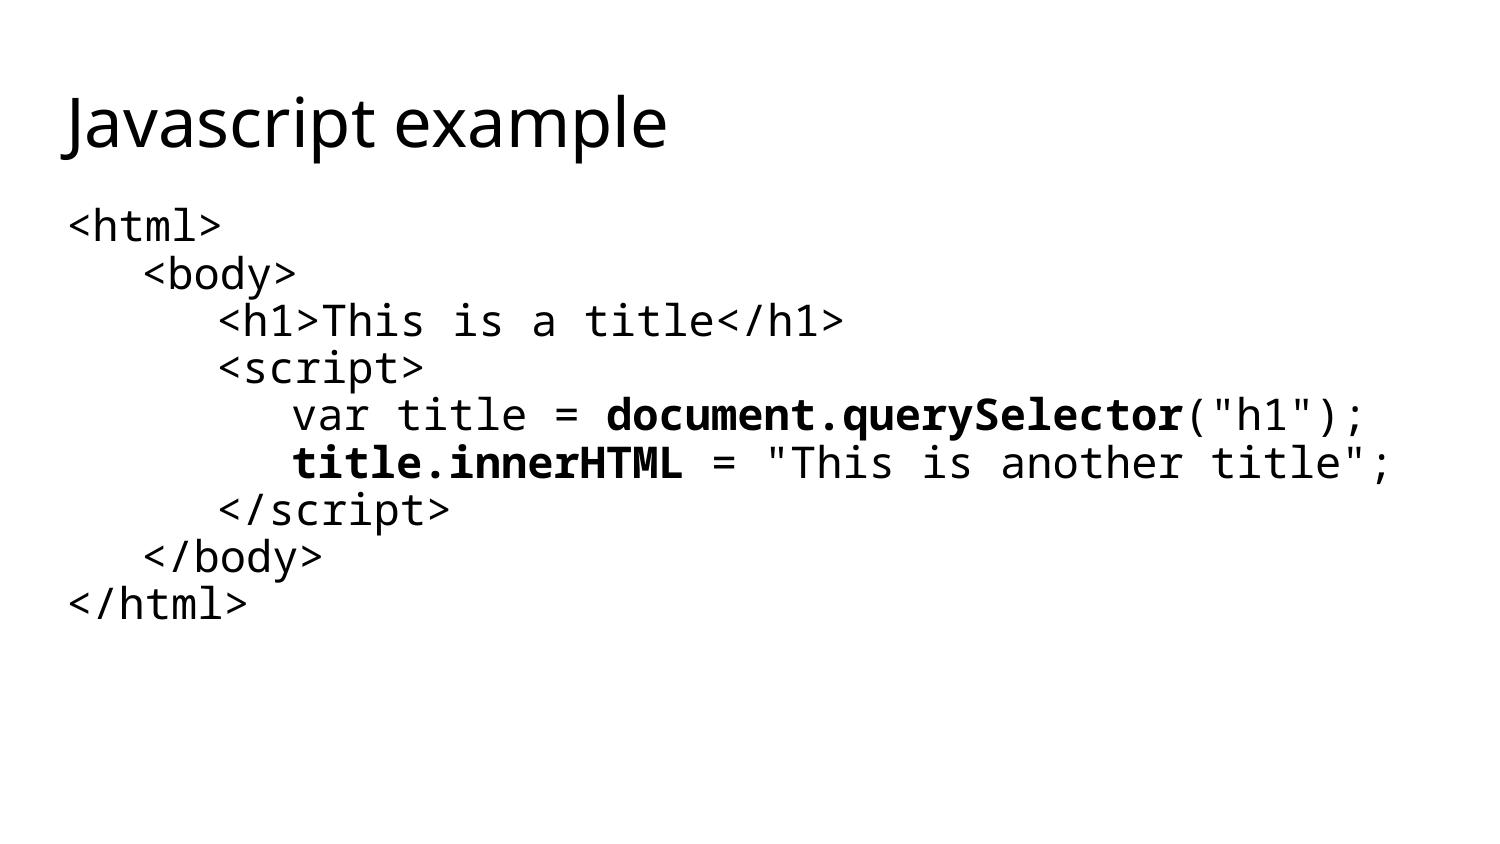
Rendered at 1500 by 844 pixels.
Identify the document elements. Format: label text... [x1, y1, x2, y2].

list <html> <body> <h1>This is a title</h1> <script> var title = document.querySelector("h1"); title.innerHTML = "This is another title"; </script> </body> </html> [51, 189, 1449, 750]
title Javascript example [51, 72, 1449, 167]
